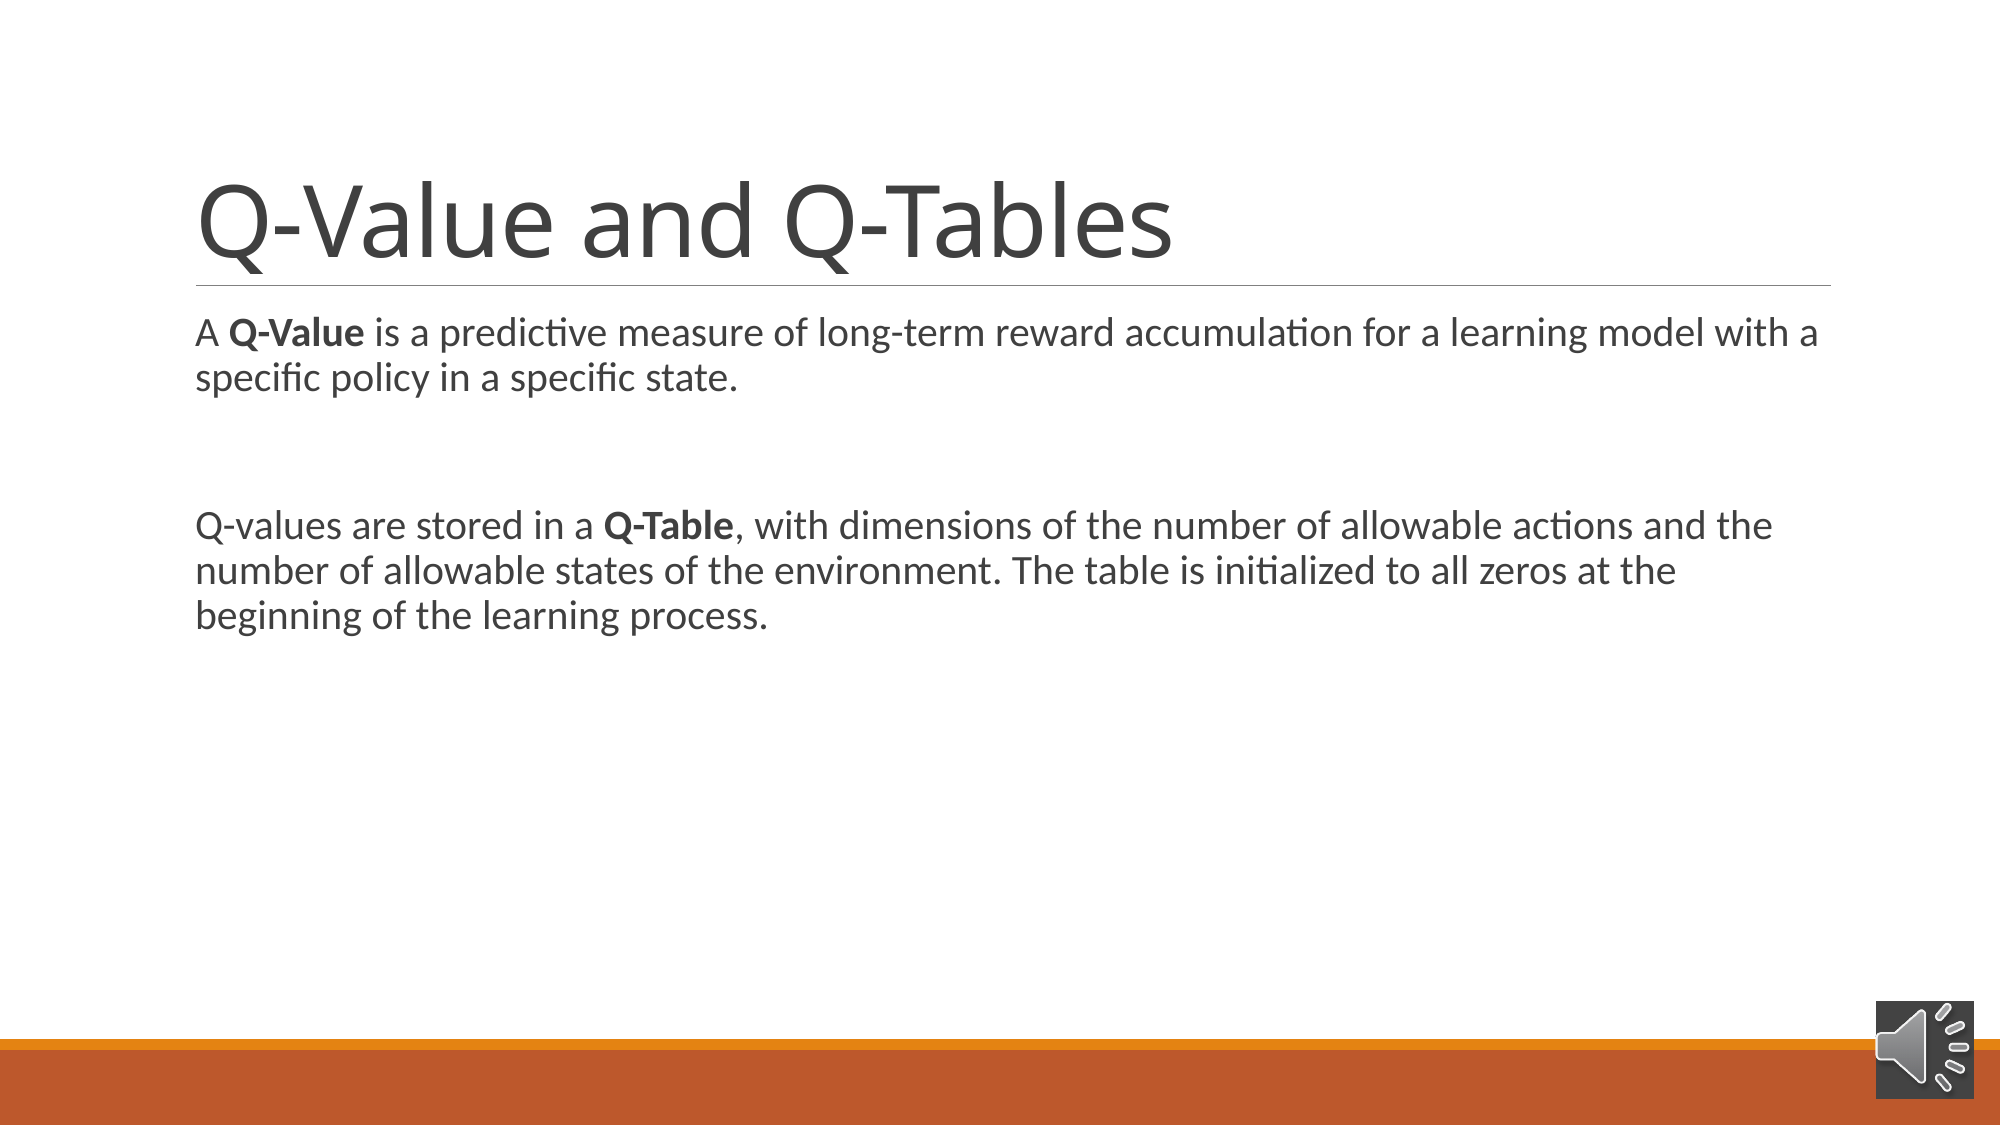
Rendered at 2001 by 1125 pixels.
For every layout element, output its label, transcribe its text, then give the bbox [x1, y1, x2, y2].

picture [1874, 999, 1976, 1101]
title Q-Value and Q-Tables [180, 47, 1830, 285]
list A Q-Value is a predictive measure of long-term reward accumulation for a learning model with a specific policy in a specific state. Q-values are stored in a Q-Table, with dimensions of the number of allowable actions and the number of allowable states of the environment. The table is initialized to all zeros at the beginning of the learning process. [180, 302, 1830, 963]
